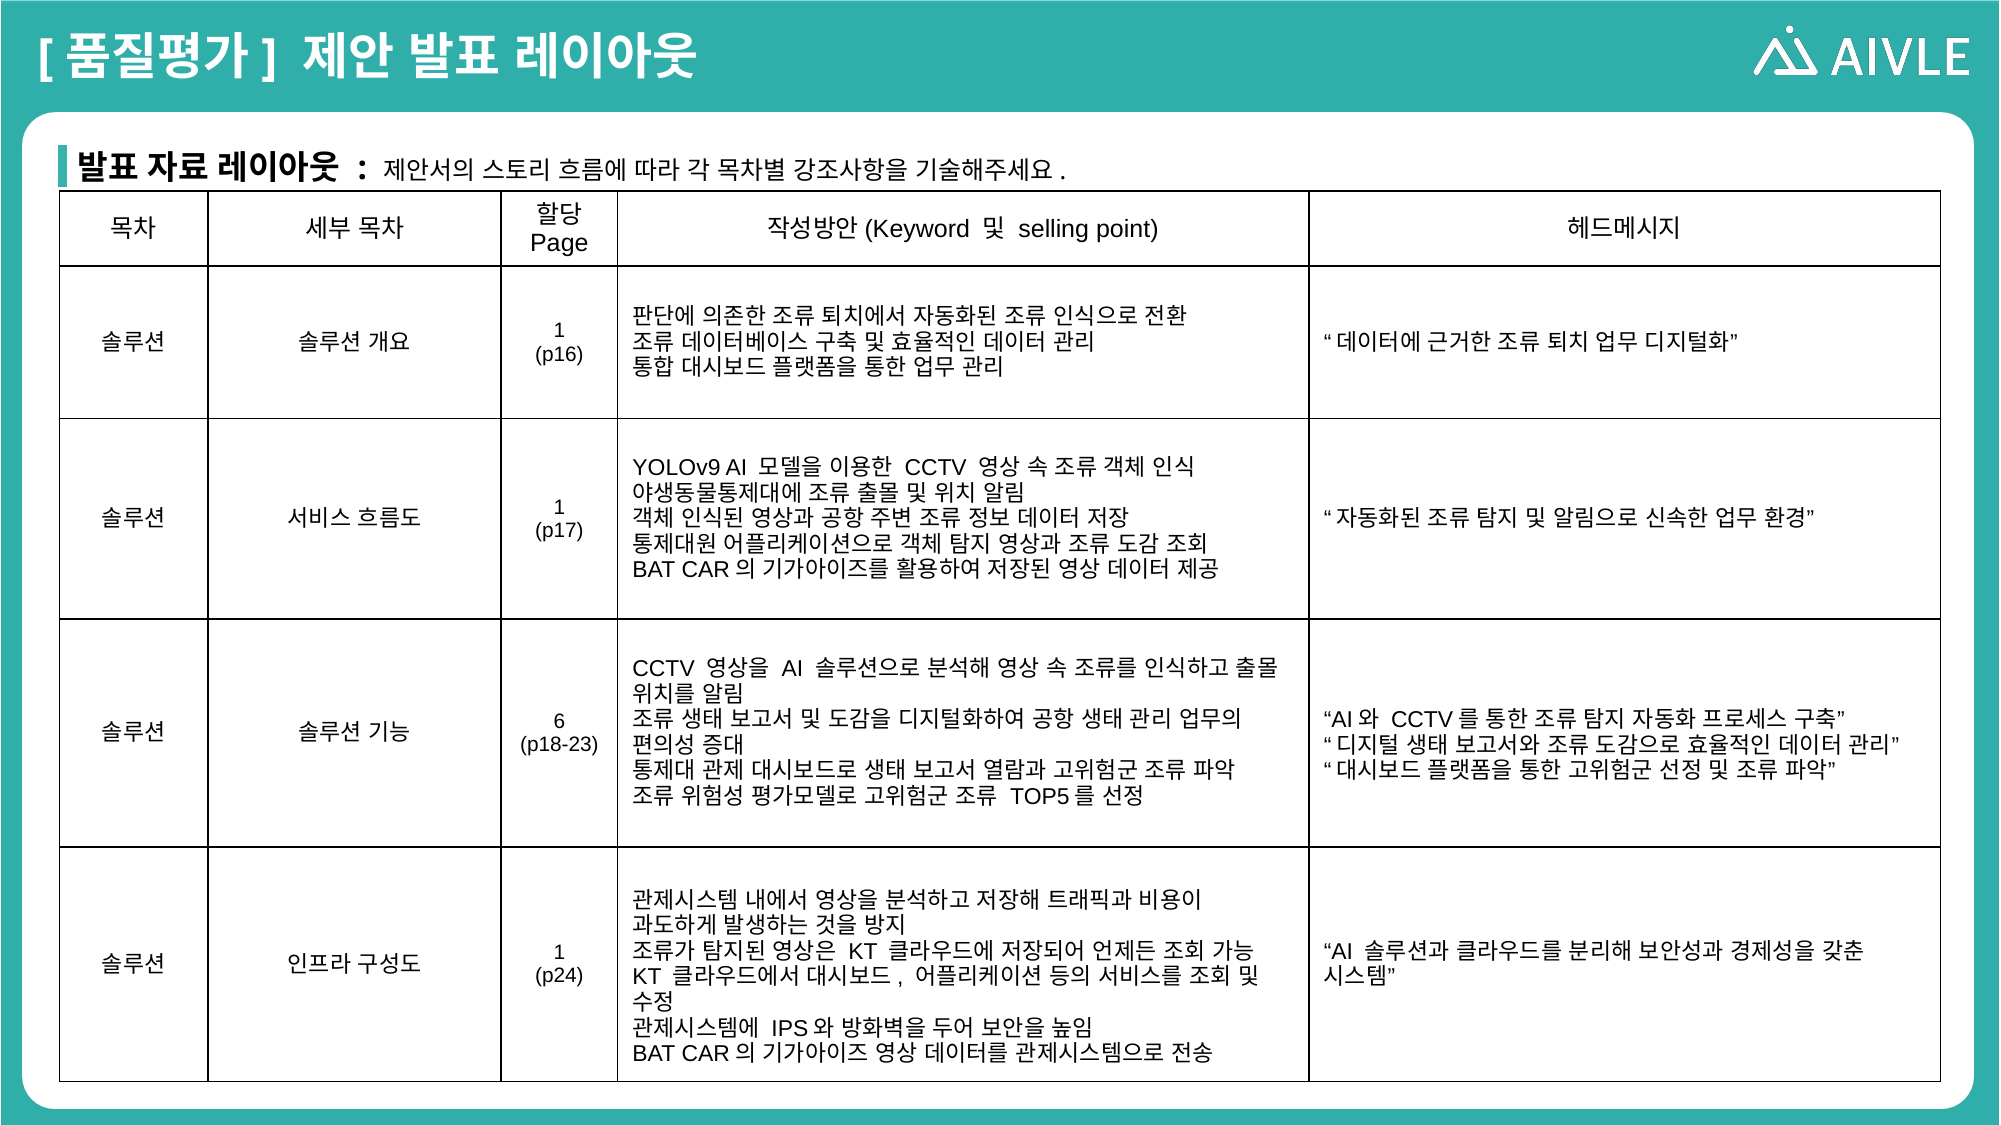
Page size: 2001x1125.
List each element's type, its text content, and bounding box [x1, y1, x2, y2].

table_cell 판단에 의존한 조류 퇴치에서 자동화된 조류 인식으로 전환 조류 데이터베이스 구축 및 효율적인 데이터 관리 통합 대시보드 플랫폼을 통한 업무 관리 [618, 267, 1308, 418]
picture [1, 0, 1999, 1125]
table_cell CCTV 영상을 AI 솔루션으로 분석해 영상 속 조류를 인식하고 출몰 위치를 알림 조류 생태 보고서 및 도감을 디지털화하여 공항 생태 관리 업무의 편의성 증대 통제대 관제 대시보드로 생태 보고서 열람과 고위험군 조류 파악 조류 위험성 평가모델로 고위험군 조류 TOP5를 선정 [618, 620, 1308, 846]
table_cell 솔루션 [60, 267, 207, 418]
table_cell 솔루션 개요 [209, 267, 500, 418]
table_cell 서비스 흐름도 [209, 419, 500, 618]
text_box [품질평가] 제안 발표 레이아웃 [22, 16, 855, 92]
table_header 작성방안(Keyword 및 selling point) [618, 192, 1308, 265]
table_cell 관제시스템 내에서 영상을 분석하고 저장해 트래픽과 비용이 과도하게 발생하는 것을 방지 조류가 탐지된 영상은 KT 클라우드에 저장되어 언제든 조회 가능 KT 클라우드에서 대시보드, 어플리케이션 등의 서비스를 조회 및 수정 관제시스템에 IPS와 방화벽을 두어 보안을 높임 BAT CAR의 기가아이즈 영상 데이터를 관제시스템으로 전송 [618, 848, 1308, 1081]
table_cell 솔루션 [60, 419, 207, 618]
table_cell 솔루션 [60, 848, 207, 1081]
table_cell “자동화된 조류 탐지 및 알림으로 신속한 업무 환경” [1310, 419, 1940, 618]
table_header 할당 Page [502, 192, 617, 265]
table_cell 인프라 구성도 [209, 848, 500, 1081]
table_cell “AI 솔루션과 클라우드를 분리해 보안성과 경제성을 갖춘 시스템” [1310, 848, 1940, 1081]
table_header 세부 목차 [209, 192, 500, 265]
table_header 헤드메시지 [1310, 192, 1940, 265]
table_header 목차 [60, 192, 207, 265]
table_cell 1 (p24) [502, 848, 617, 1081]
table_cell 솔루션 [60, 620, 207, 846]
table_cell “AI와 CCTV를 통한 조류 탐지 자동화 프로세스 구축” “디지털 생태 보고서와 조류 도감으로 효율적인 데이터 관리” “대시보드 플랫폼을 통한 고위험군 선정 및 조류 파악” [1310, 620, 1940, 846]
text_box 발표 자료 레이아웃 : 제안서의 스토리 흐름에 따라 각 목차별 강조사항을 기술해주세요. [62, 140, 1514, 190]
table_cell 1 (p16) [502, 267, 617, 418]
table_cell 솔루션 기능 [209, 620, 500, 846]
table_cell 1 (p17) [502, 419, 617, 618]
table_cell YOLOv9 AI 모델을 이용한 CCTV 영상 속 조류 객체 인식 야생동물통제대에 조류 출몰 및 위치 알림 객체 인식된 영상과 공항 주변 조류 정보 데이터 저장 통제대원 어플리케이션으로 객체 탐지 영상과 조류 도감 조회 BAT CAR의 기가아이즈를 활용하여 저장된 영상 데이터 제공 [618, 419, 1308, 618]
table_cell “데이터에 근거한 조류 퇴치 업무 디지털화” [1310, 267, 1940, 418]
table_cell 6 (p18-23) [502, 620, 617, 846]
